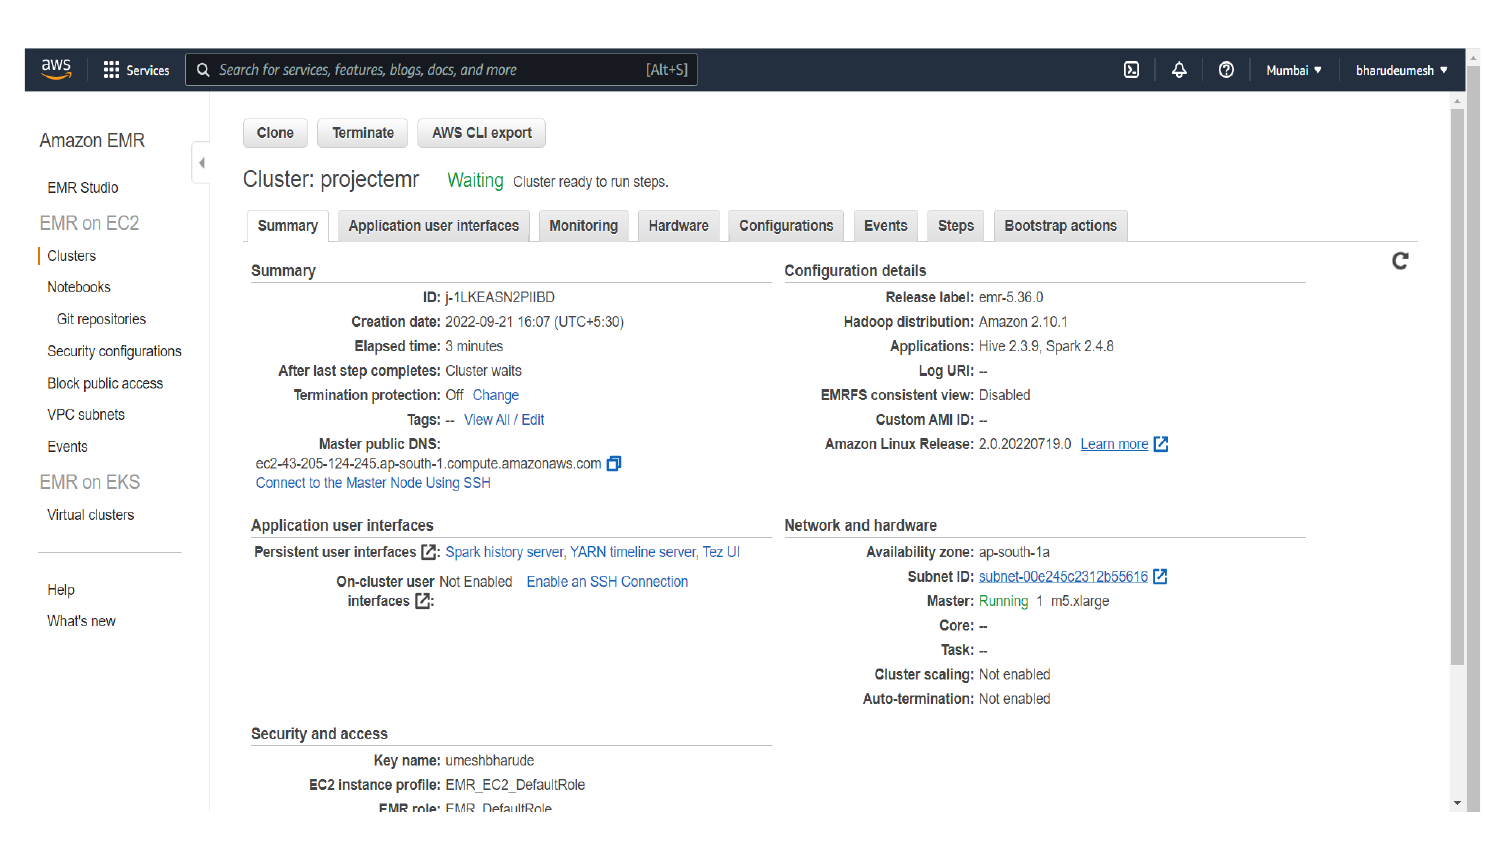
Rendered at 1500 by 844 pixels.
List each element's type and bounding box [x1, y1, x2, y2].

picture [24, 46, 1481, 812]
